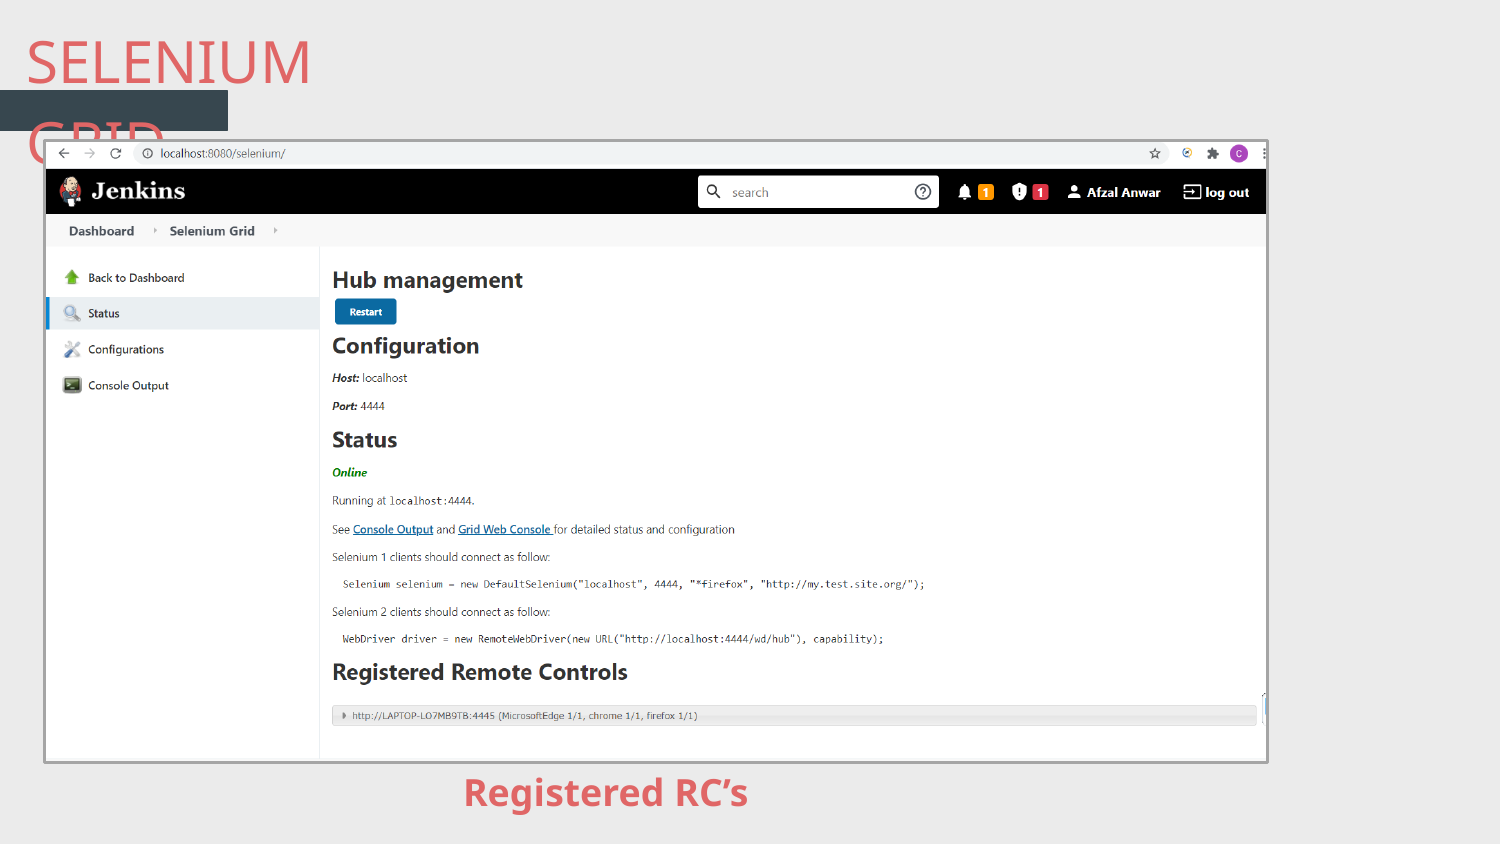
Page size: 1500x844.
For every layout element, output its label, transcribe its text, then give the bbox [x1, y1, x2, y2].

text_box Registered RC’s [375, 771, 847, 821]
title SELENIUM GRID [11, 0, 439, 83]
picture [45, 141, 1267, 762]
